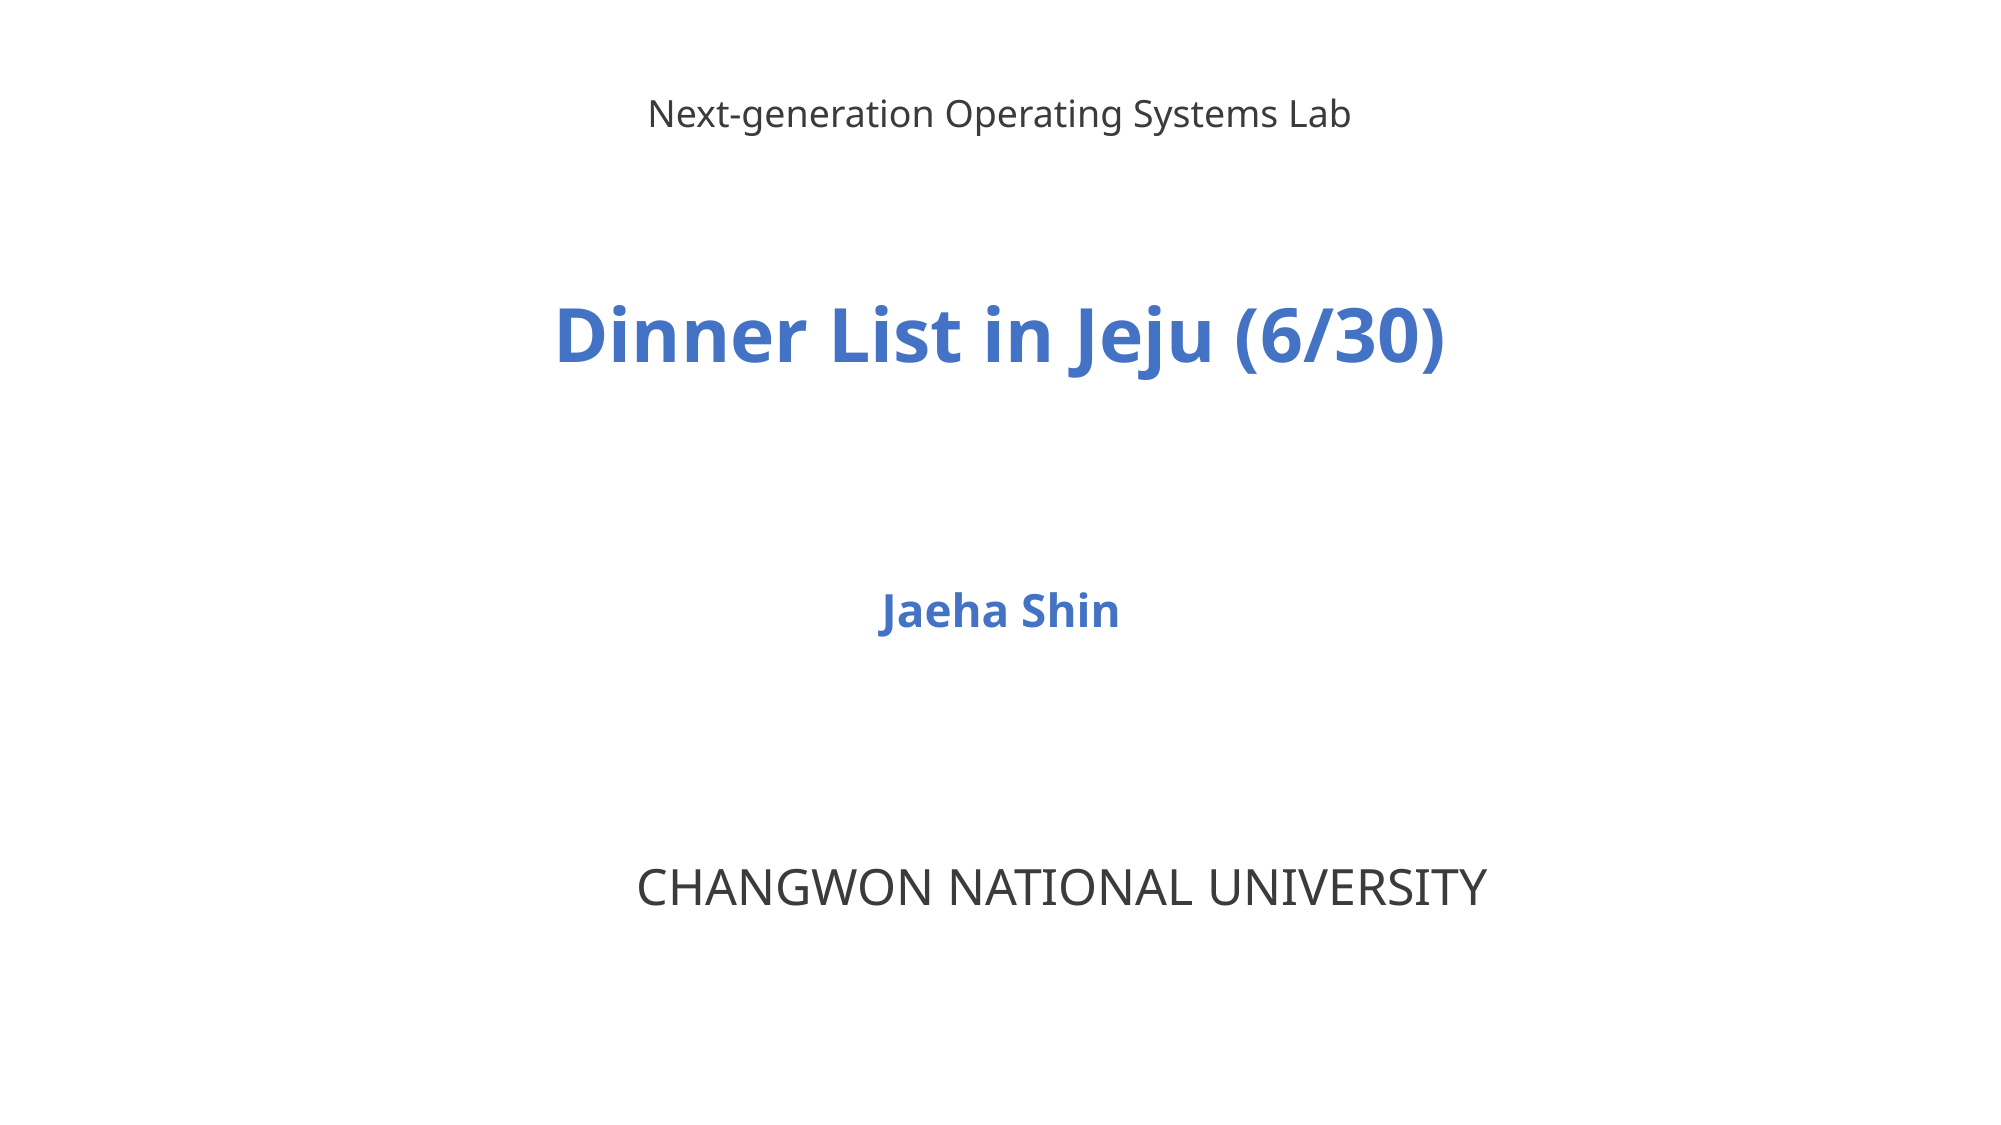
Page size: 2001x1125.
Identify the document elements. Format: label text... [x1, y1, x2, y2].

text_box Dinner List in Jeju (6/30) [233, 287, 1767, 378]
text_box Jaeha Shin [124, 574, 1878, 644]
text_box Next-generation Operating Systems Lab [632, 85, 1368, 143]
text_box CHANGWON NATIONAL UNIVERSITY [558, 857, 1567, 923]
